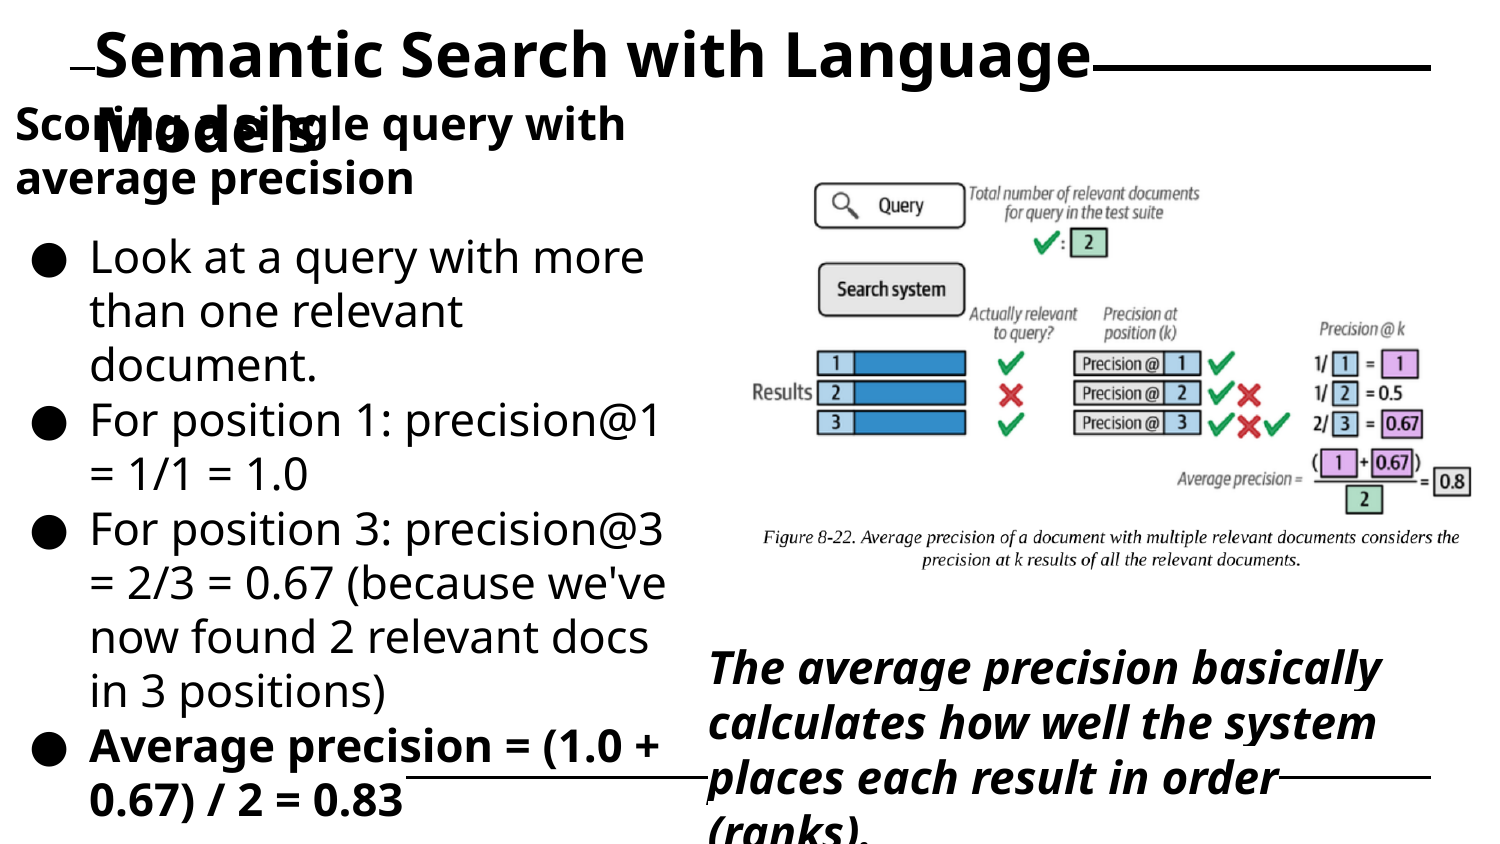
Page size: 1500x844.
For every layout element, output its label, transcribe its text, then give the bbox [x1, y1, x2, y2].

list The average precision basically calculates how well the system places each result in order (ranks). [692, 624, 1453, 844]
picture [749, 176, 1487, 584]
list Scoring a single query with average precision Look at a query with more than one relevant document. For position 1: precision@1 = 1/1 = 1.0 For position 3: precision@3 = 2/3 = 0.67 (because we've now found 2 relevant docs in 3 positions) Average precision = (1.0 + 0.67) / 2 = 0.83 [0, 79, 714, 844]
title Semantic Search with Language Models [79, 0, 1341, 105]
